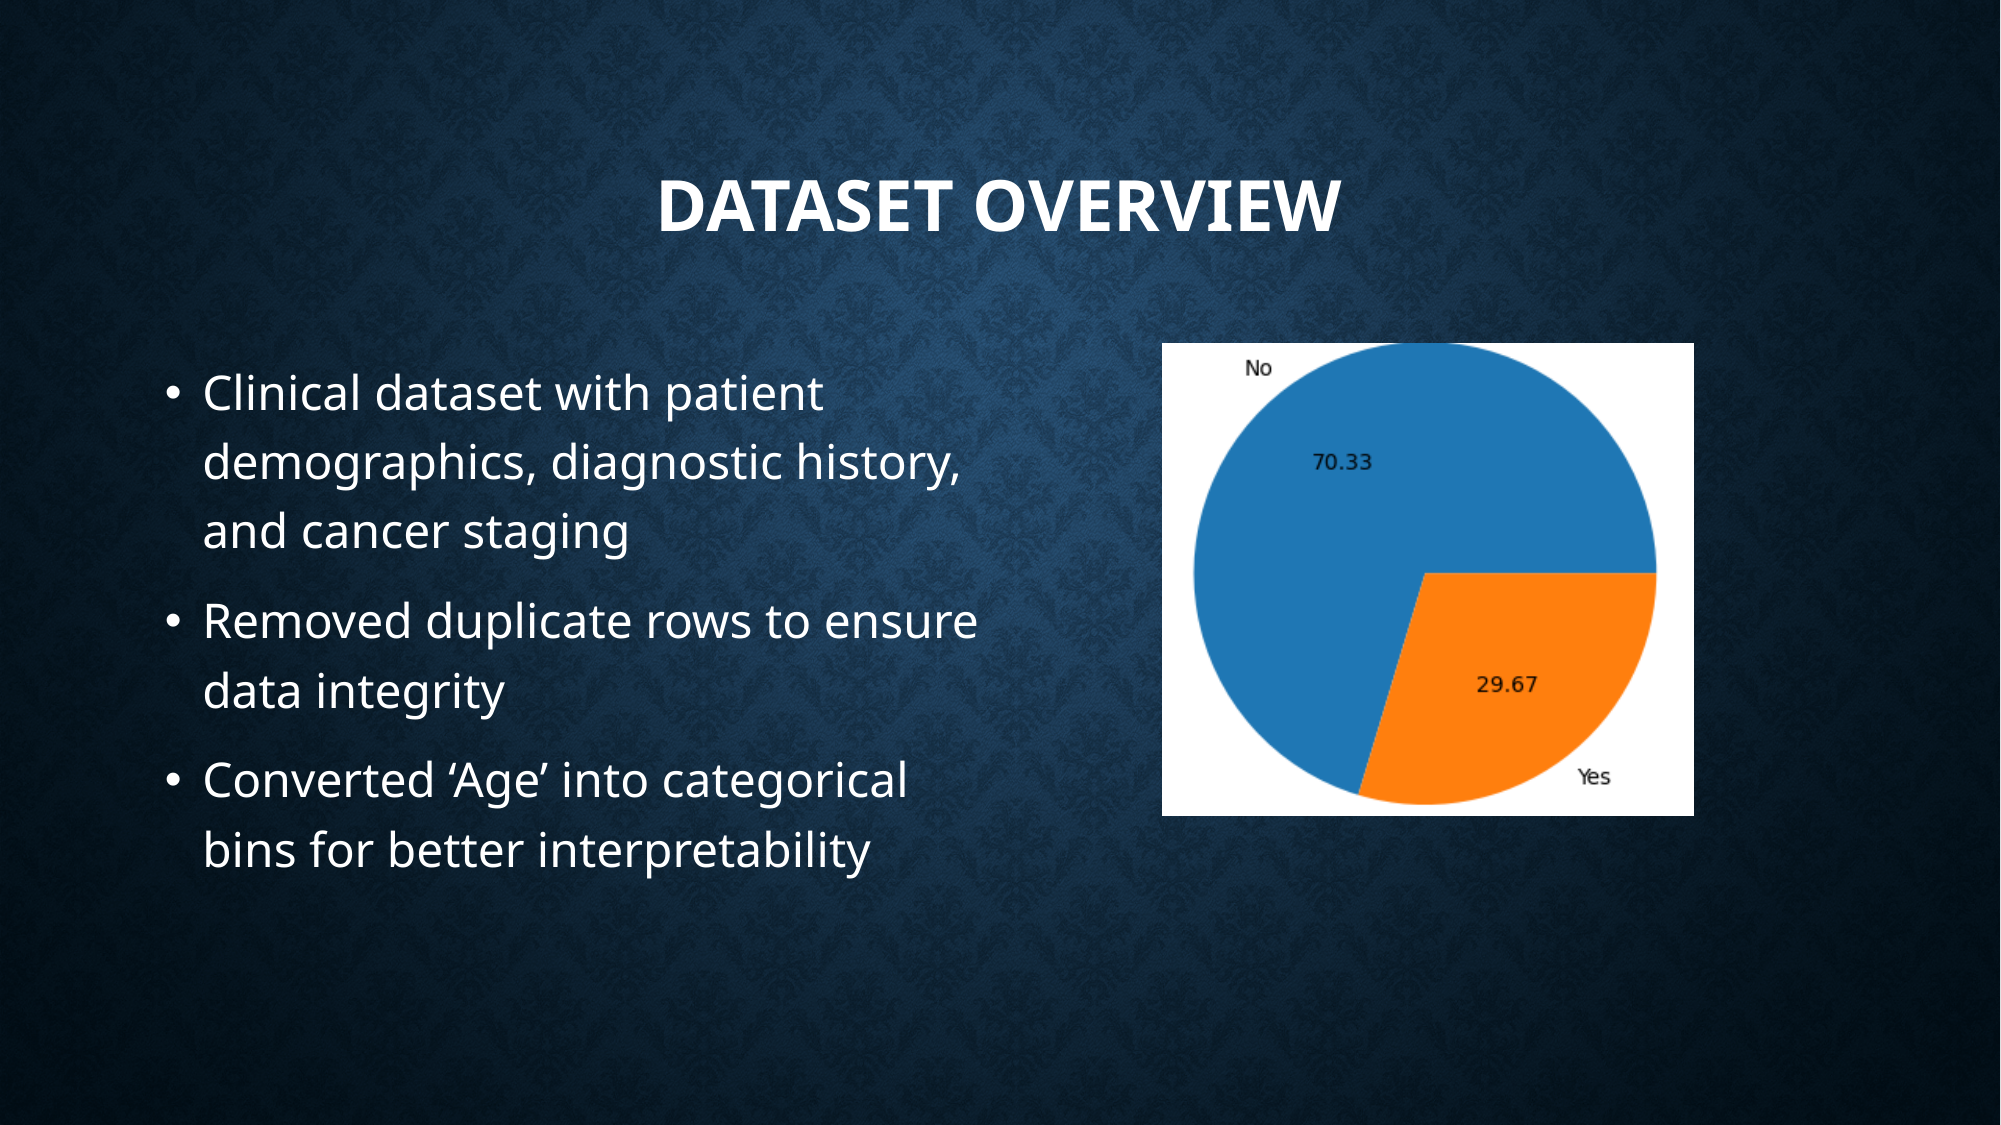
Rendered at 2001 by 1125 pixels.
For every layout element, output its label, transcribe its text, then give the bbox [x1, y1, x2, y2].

list Clinical dataset with patient demographics, diagnostic history, and cancer staging Removed duplicate rows to ensure data integrity Converted ‘Age’ into categorical bins for better interpretability [149, 343, 1000, 950]
title Dataset overview [149, 99, 1849, 318]
picture [1161, 343, 1695, 817]
